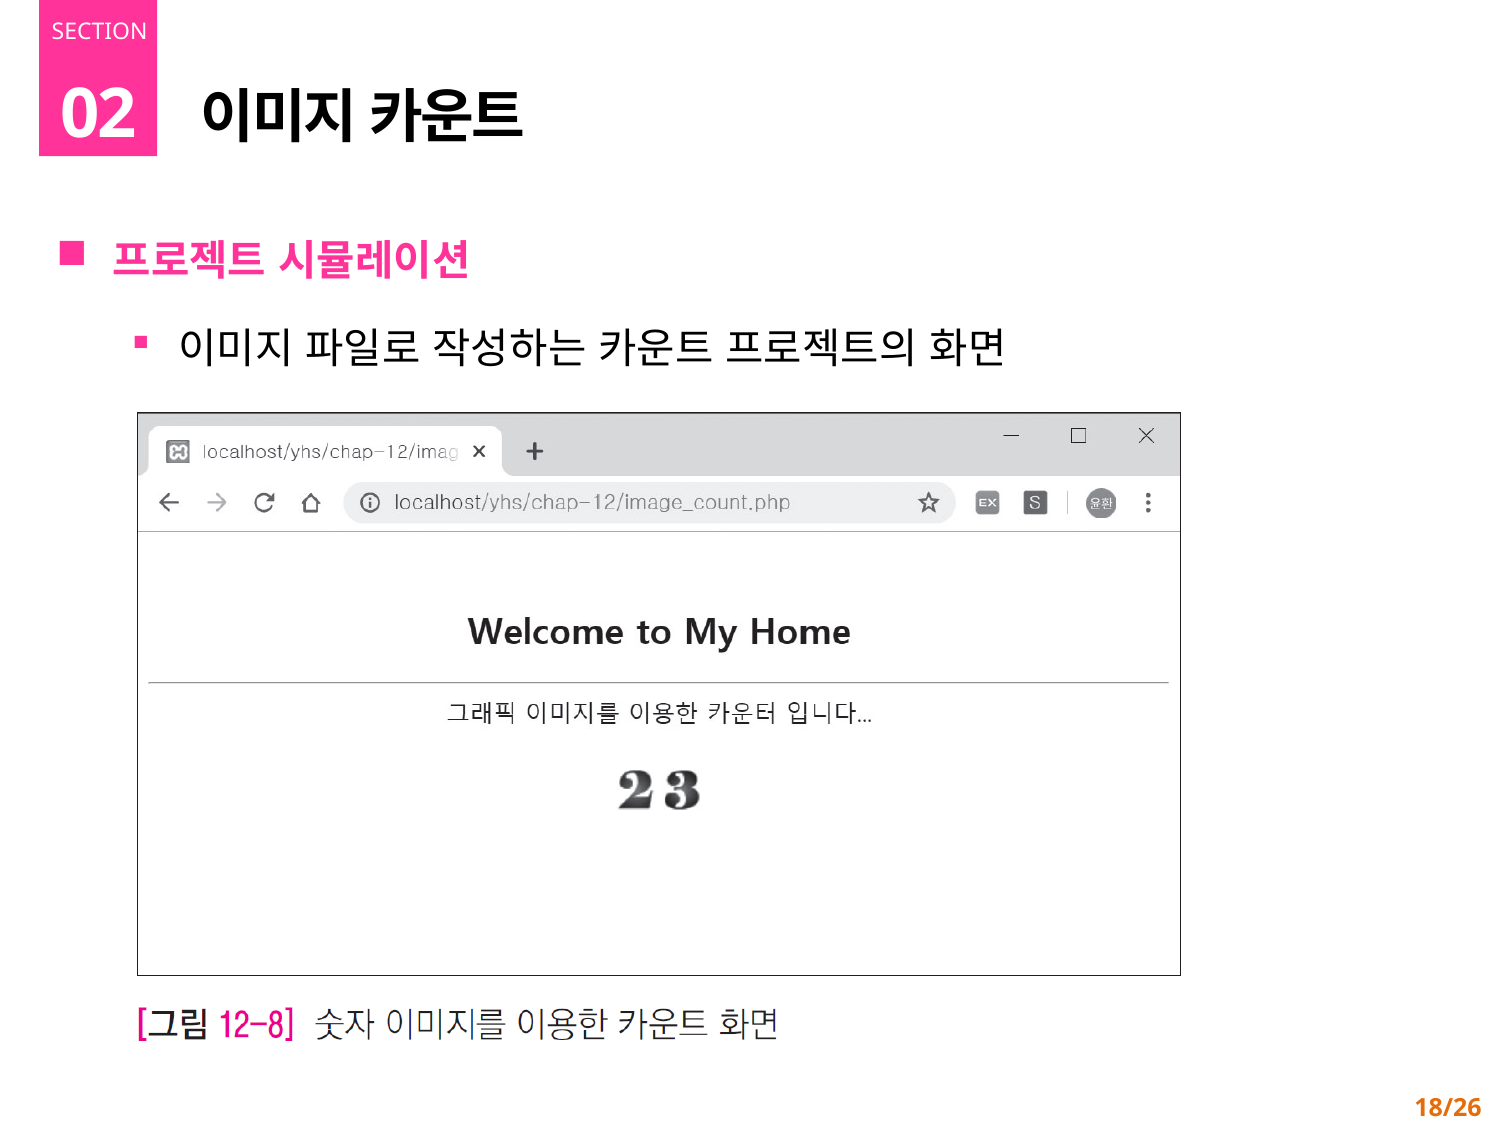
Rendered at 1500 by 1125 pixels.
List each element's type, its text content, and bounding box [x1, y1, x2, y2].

list 프로젝트 시뮬레이션 [41, 226, 1459, 305]
picture [123, 400, 1194, 1060]
title 이미지 카운트 [185, 75, 1463, 153]
text_box 02 [39, 70, 158, 149]
text_box 이미지 파일로 작성하는 카운트 프로젝트의 화면 [41, 314, 1459, 393]
